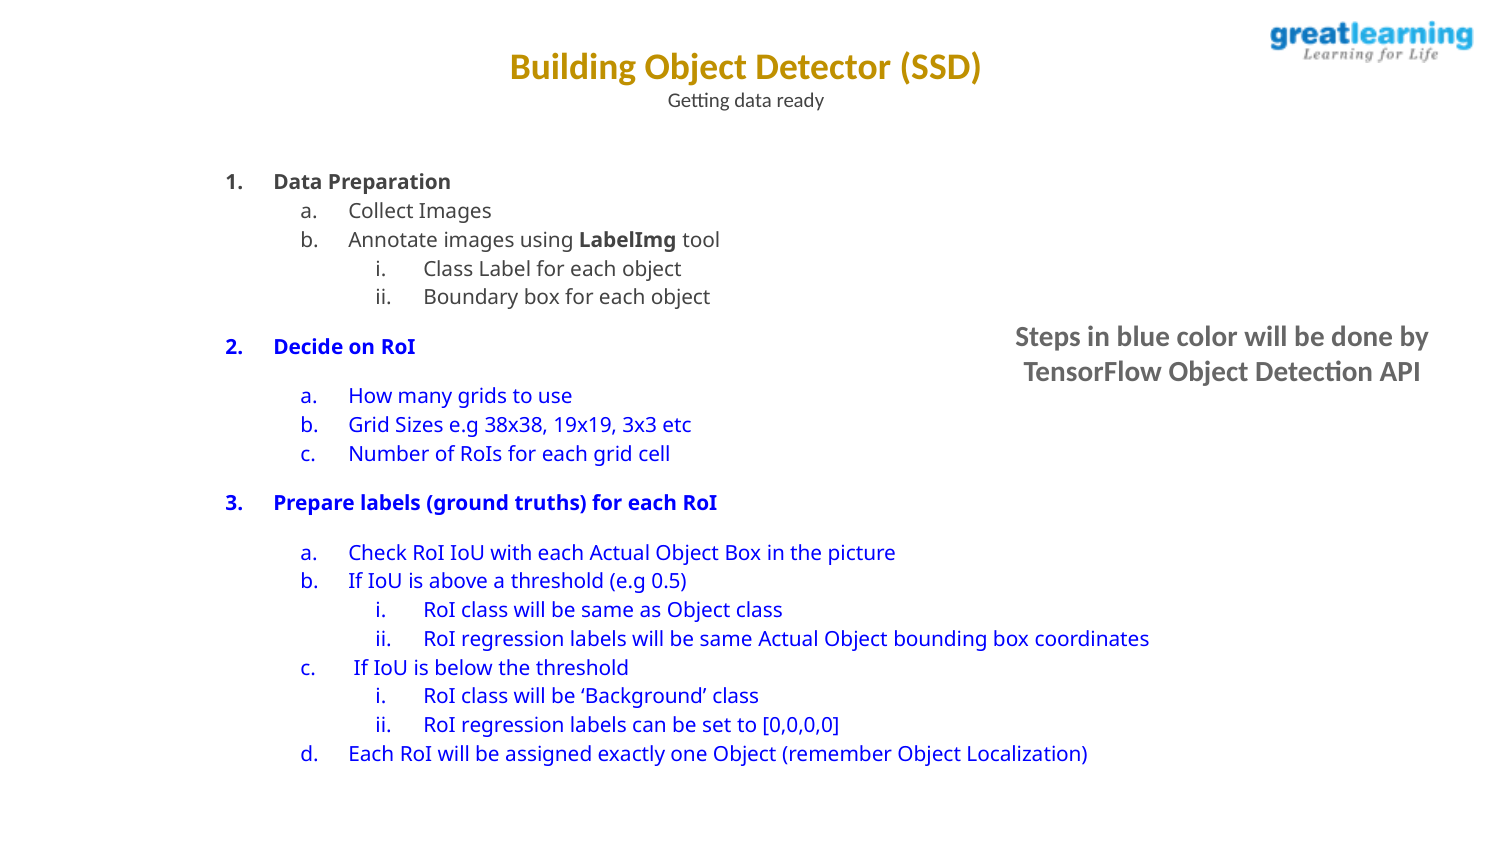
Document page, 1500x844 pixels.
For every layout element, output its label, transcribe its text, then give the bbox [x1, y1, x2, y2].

text_box Data Preparation Collect Images Annotate images using LabelImg tool Class Label for each object Boundary box for each object Decide on RoI How many grids to use Grid Sizes e.g 38x38, 19x19, 3x3 etc Number of RoIs for each grid cell Prepare labels (ground truths) for each RoI Check RoI IoU with each Actual Object Box in the picture If IoU is above a threshold (e.g 0.5) RoI class will be same as Object class RoI regression labels will be same Actual Object bounding box coordinates If IoU is below the threshold RoI class will be ‘Background’ class RoI regression labels can be set to [0,0,0,0] Each RoI will be assigned exactly one Object (remember Object Localization) [183, 141, 1317, 791]
text_box Building Object Detector (SSD) Getting data ready [151, 36, 1342, 118]
picture [1270, 20, 1474, 63]
text_box Steps in blue color will be done by TensorFlow Object Detection API [990, 255, 1455, 449]
